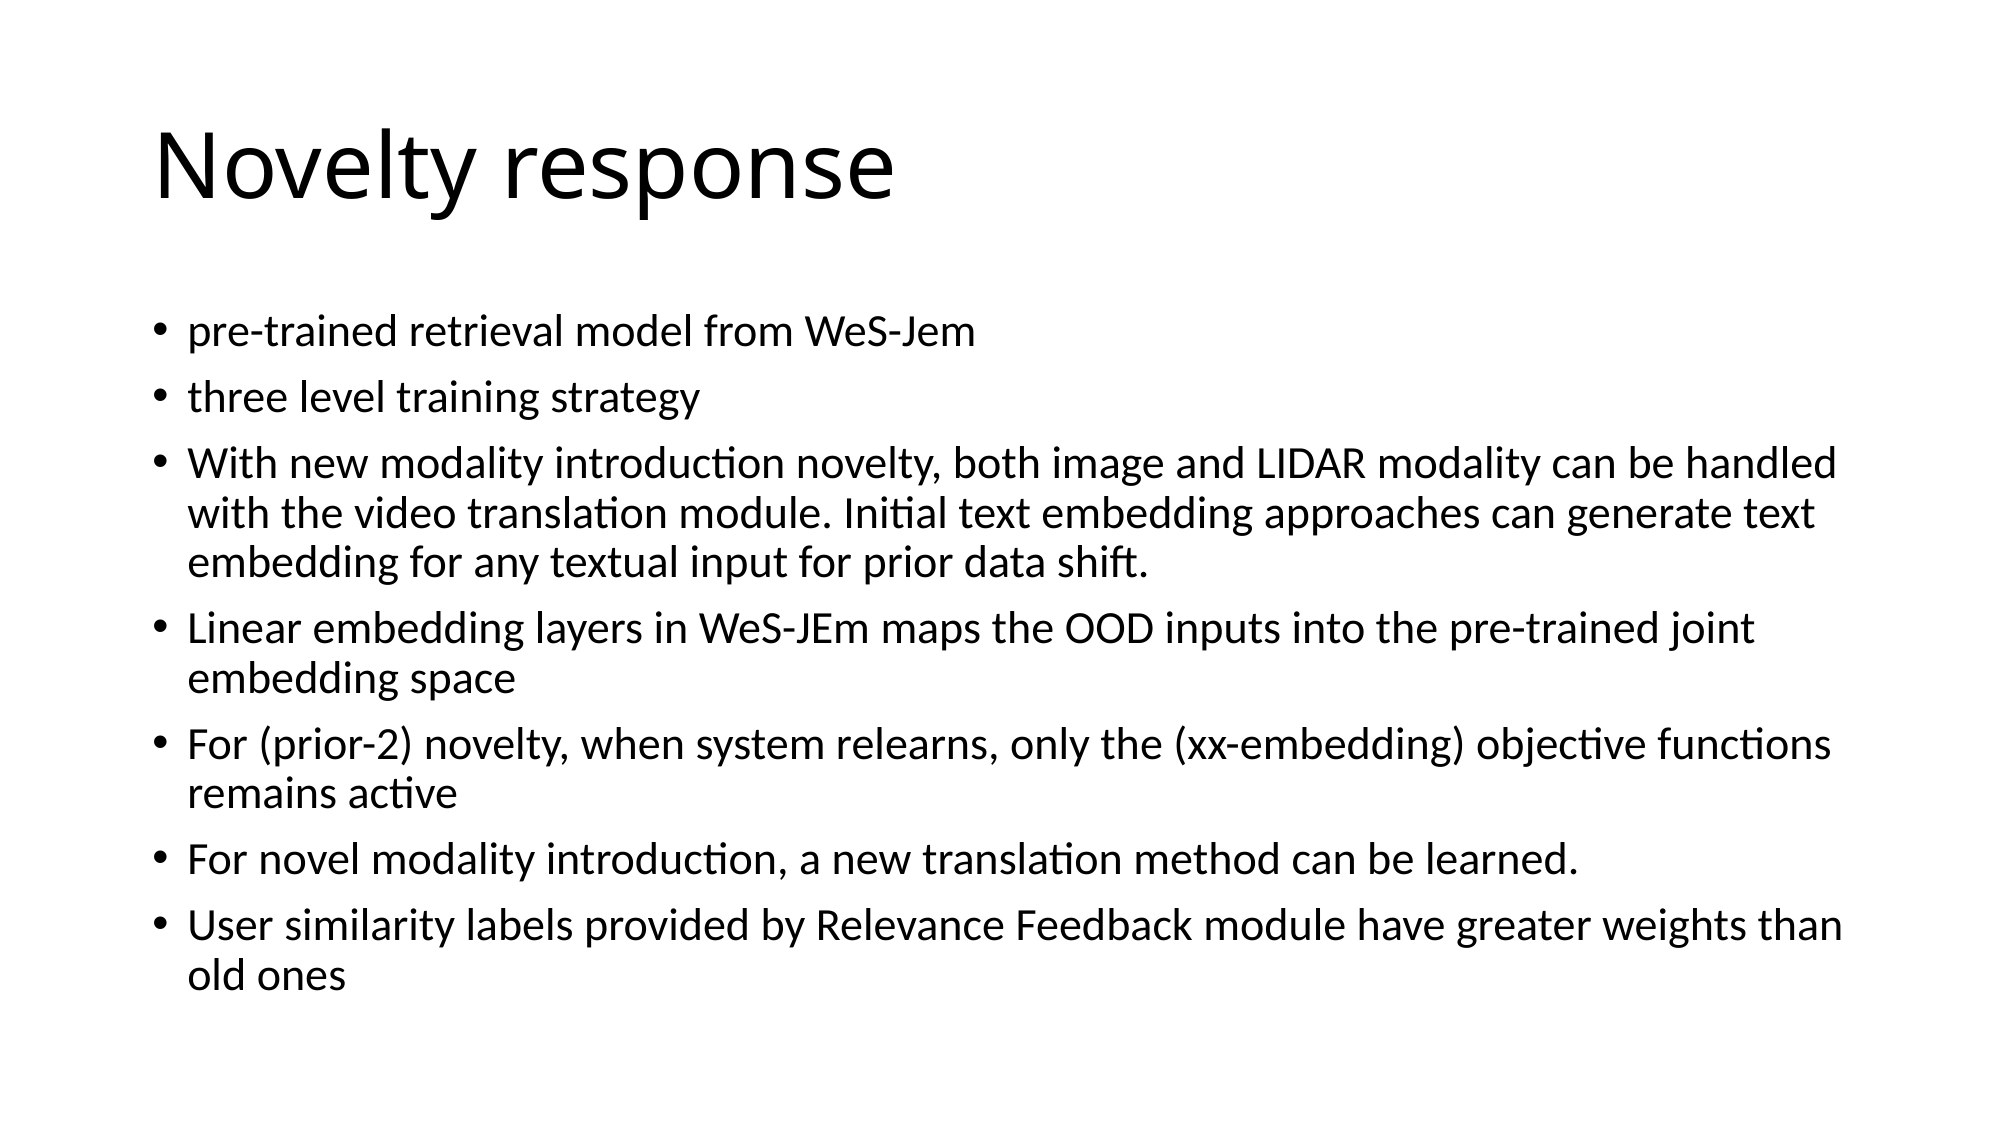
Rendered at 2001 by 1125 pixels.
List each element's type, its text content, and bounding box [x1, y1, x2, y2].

list pre-trained retrieval model from WeS-Jem three level training strategy With new modality introduction novelty, both image and LIDAR modality can be handled with the video translation module. Initial text embedding approaches can generate text embedding for any textual input for prior data shift. Linear embedding layers in WeS-JEm maps the OOD inputs into the pre-trained joint embedding space For (prior-2) novelty, when system relearns, only the (xx-embedding) objective functions remains active For novel modality introduction, a new translation method can be learned. User similarity labels provided by Relevance Feedback module have greater weights than old ones [137, 299, 1863, 1014]
title Novelty response [137, 59, 1863, 278]
